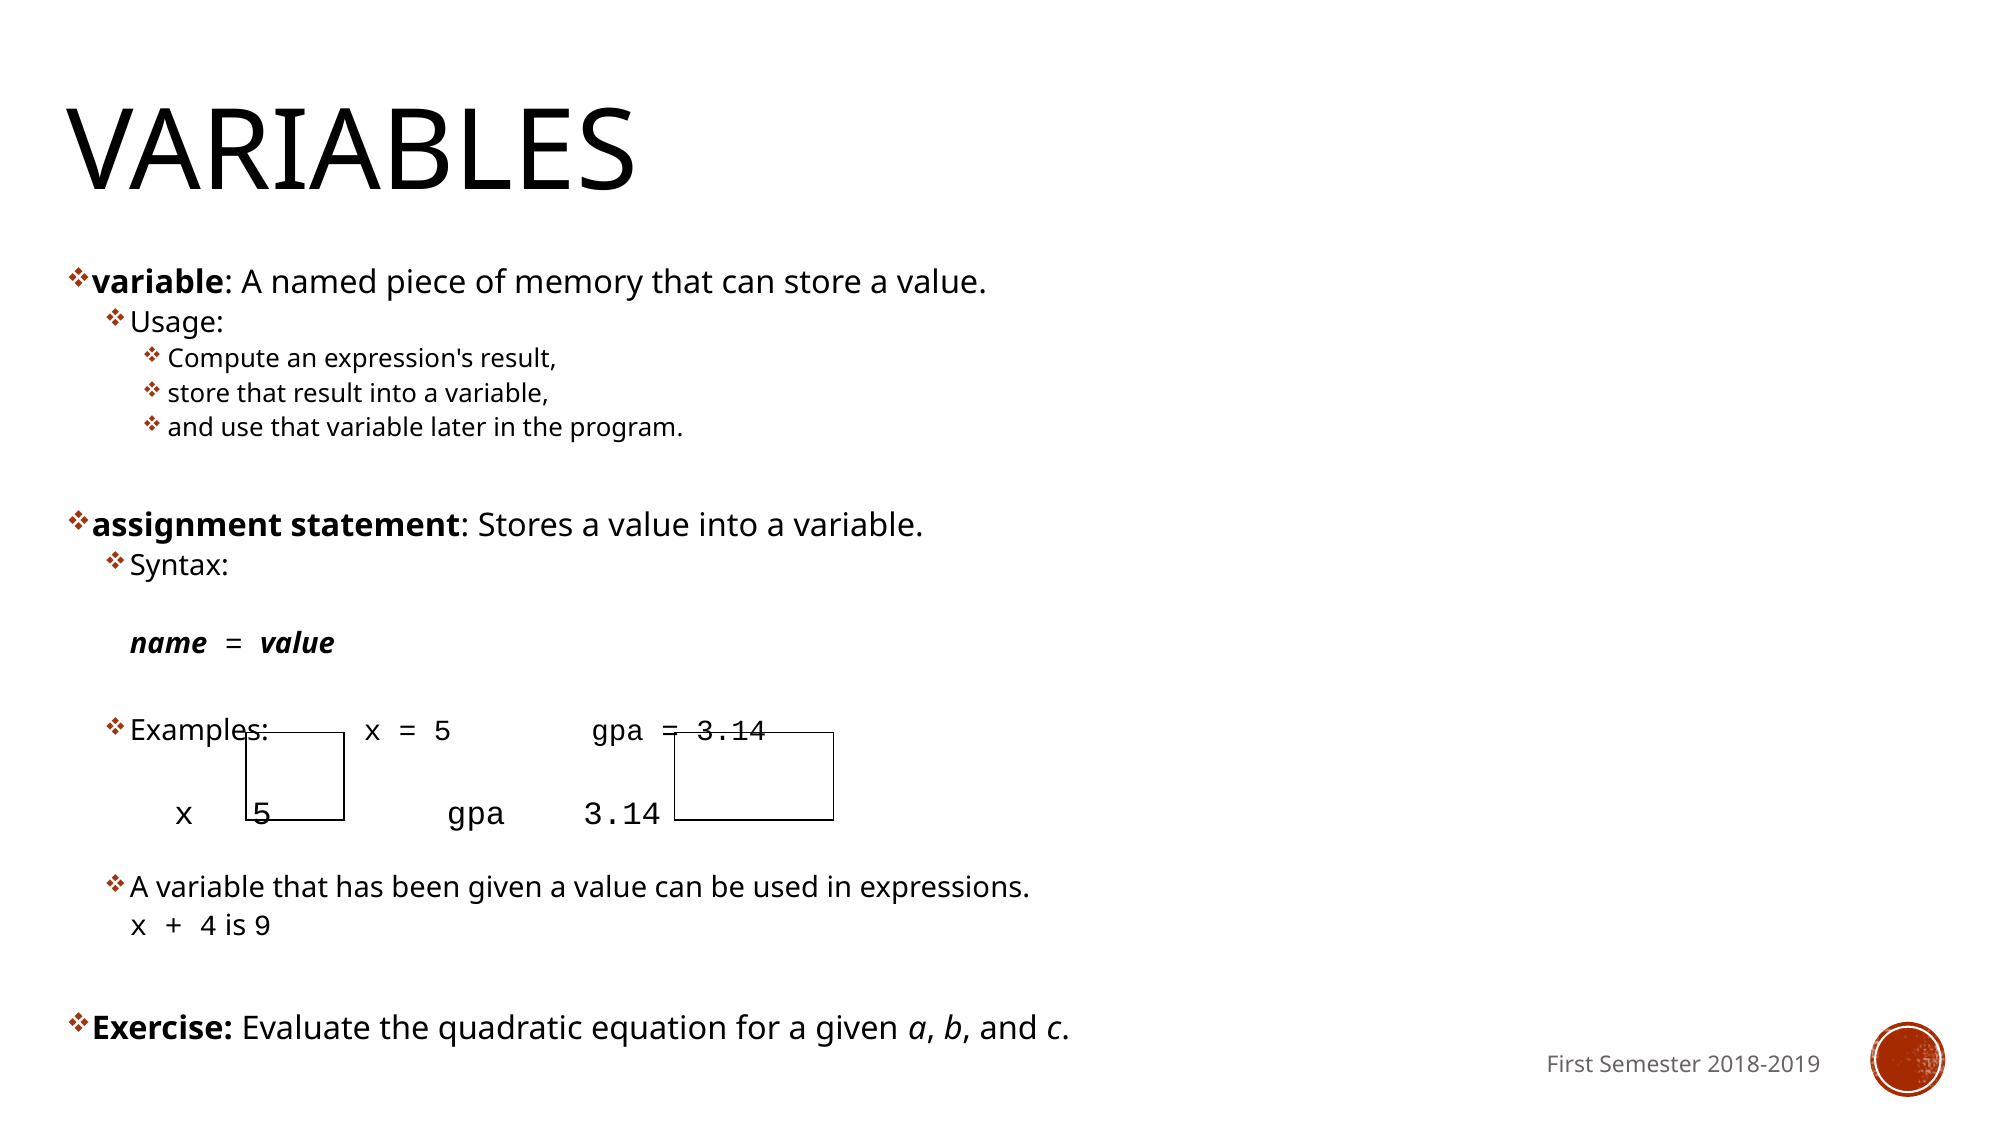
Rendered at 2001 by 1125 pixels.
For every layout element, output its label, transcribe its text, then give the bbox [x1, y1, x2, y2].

slide_number First Semester 2018-2019 [1298, 1033, 1836, 1094]
title Variables [51, 49, 1920, 257]
list variable: A named piece of memory that can store a value. Usage: Compute an expression's result, store that result into a variable, and use that variable later in the program. assignment statement: Stores a value into a variable. Syntax: name = value Examples: x = 5 gpa = 3.14 x 5 gpa 3.14 A variable that has been given a value can be used in expressions. x + 4 is 9 Exercise: Evaluate the quadratic equation for a given a, b, and c. [51, 257, 1920, 1064]
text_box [247, 733, 833, 819]
